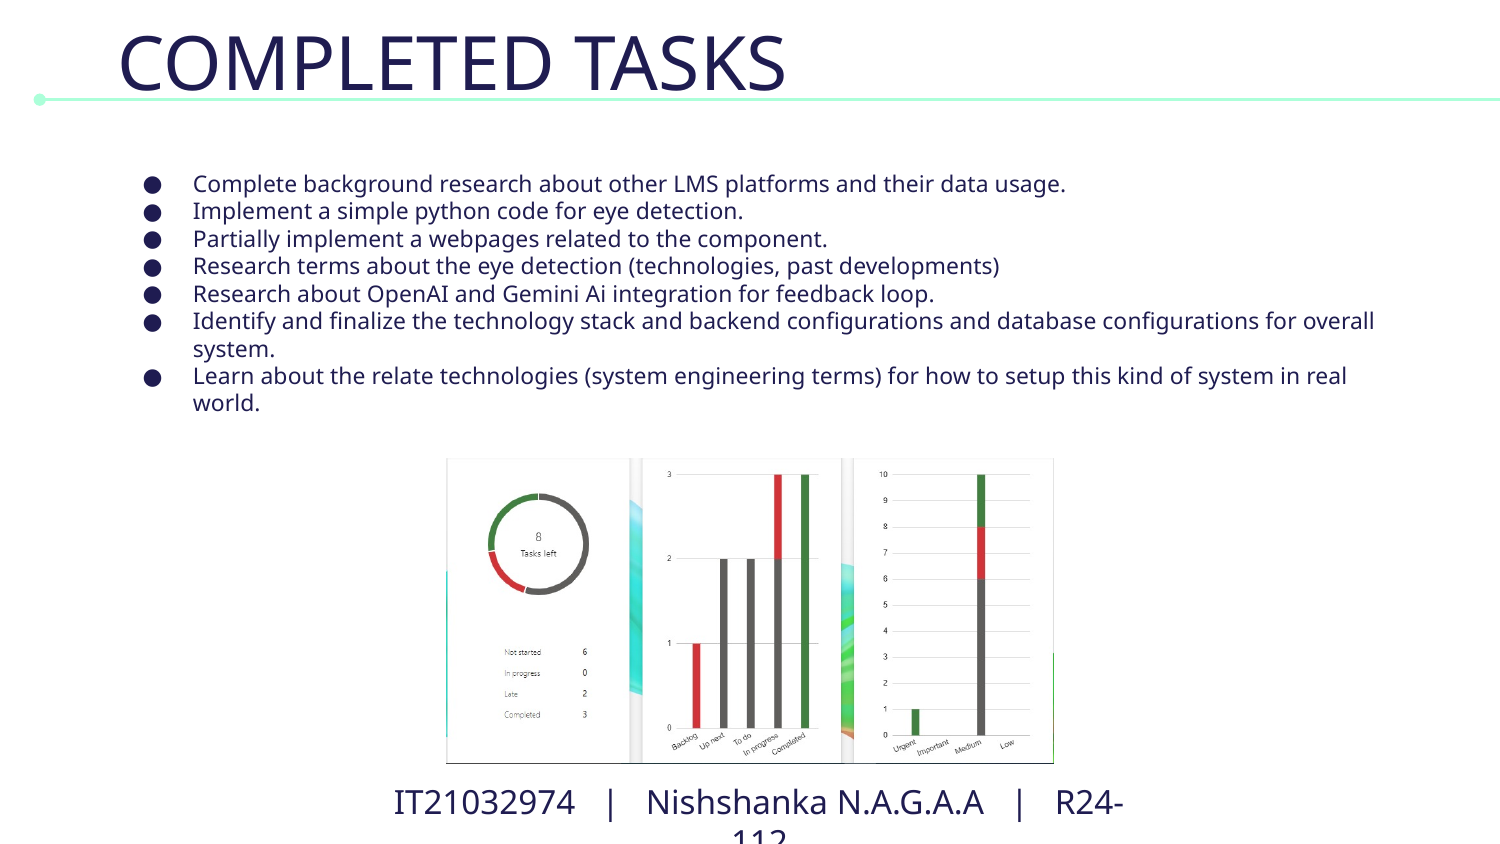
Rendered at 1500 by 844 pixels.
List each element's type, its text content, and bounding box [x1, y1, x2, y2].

picture [446, 458, 1054, 764]
title COMPLETED TASKS [102, 0, 1358, 89]
list Complete background research about other LMS platforms and their data usage. Implement a simple python code for eye detection. Partially implement a webpages related to the component. Research terms about the eye detection (technologies, past developments) Research about OpenAI and Gemini Ai integration for feedback loop. Identify and finalize the technology stack and backend configurations and database configurations for overall system. Learn about the relate technologies (system engineering terms) for how to setup this kind of system in real world. [102, 154, 1407, 468]
text_box IT21032974 | Nishshanka N.A.G.A.A | R24-112 [358, 797, 1161, 844]
